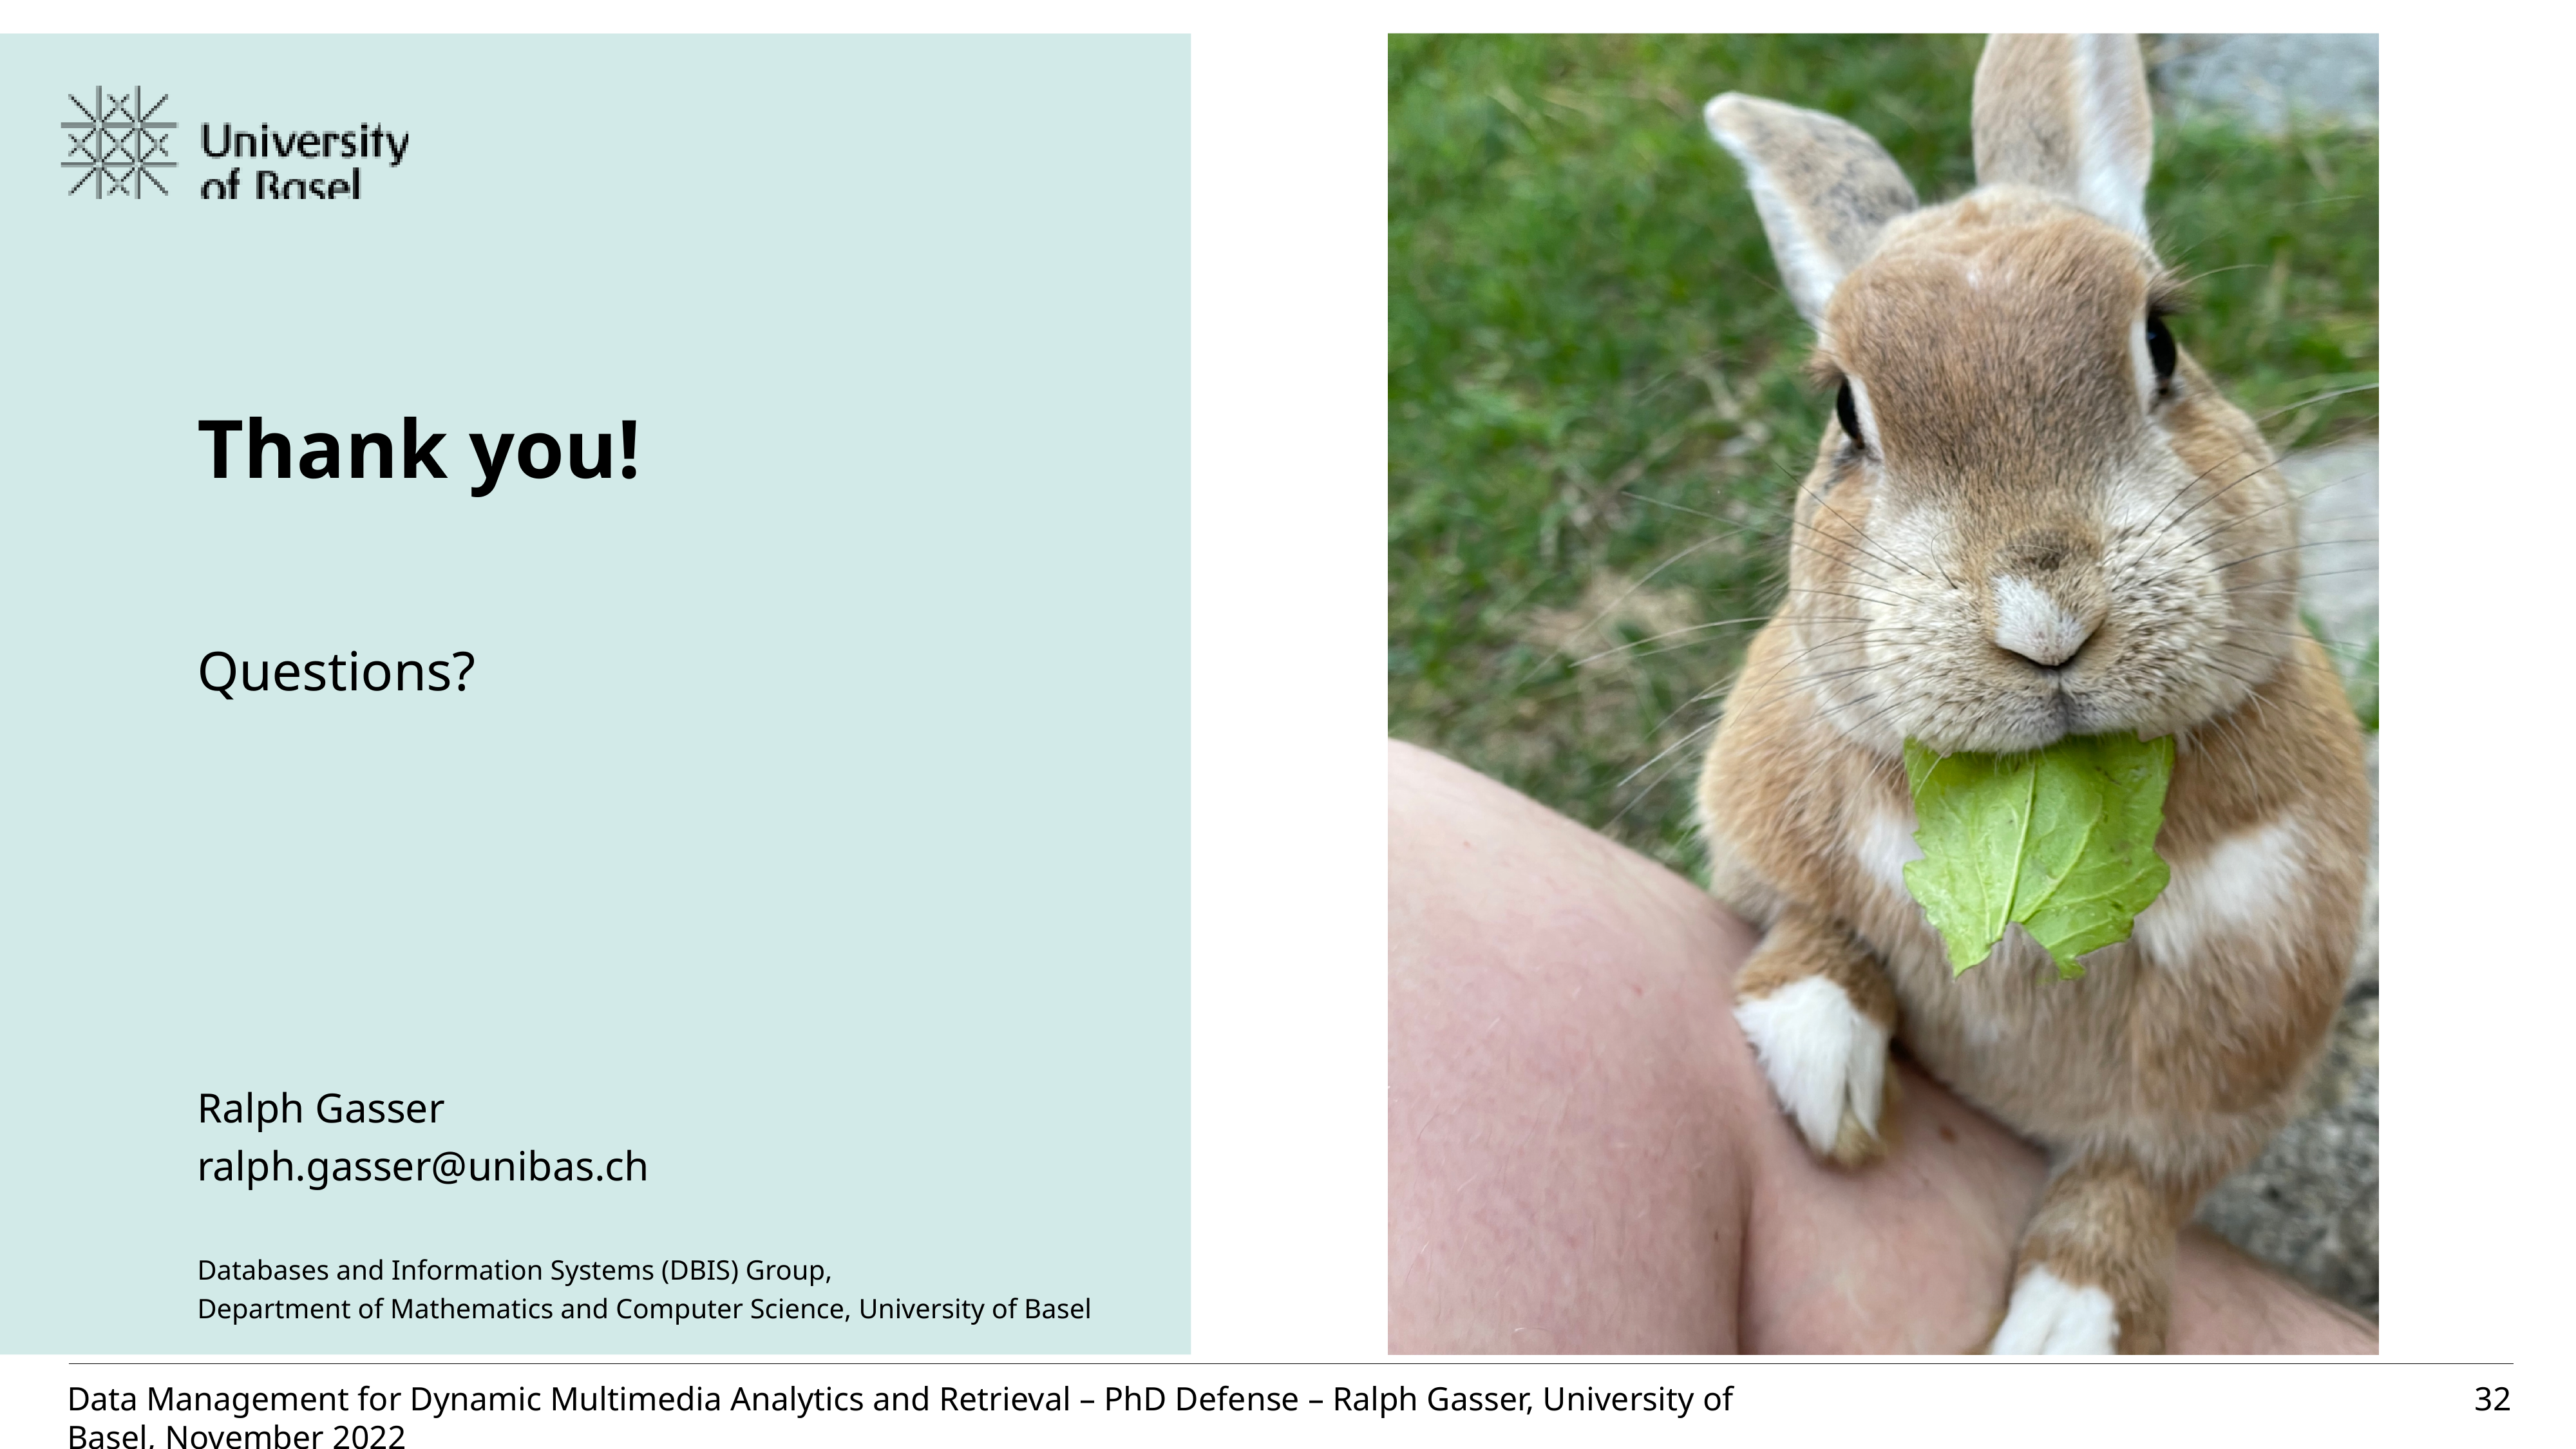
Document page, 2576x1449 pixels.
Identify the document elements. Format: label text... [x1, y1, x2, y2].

text_box Ralph Gasser ralph.gasser@unibas.ch Databases and Information Systems (DBIS) Group, Department of Mathematics and Computer Science, University of Basel [197, 1073, 1139, 1325]
slide_number 32 [2343, 1378, 2512, 1418]
picture [1222, 35, 2544, 1353]
title Thank you! Questions? [196, 390, 1124, 813]
